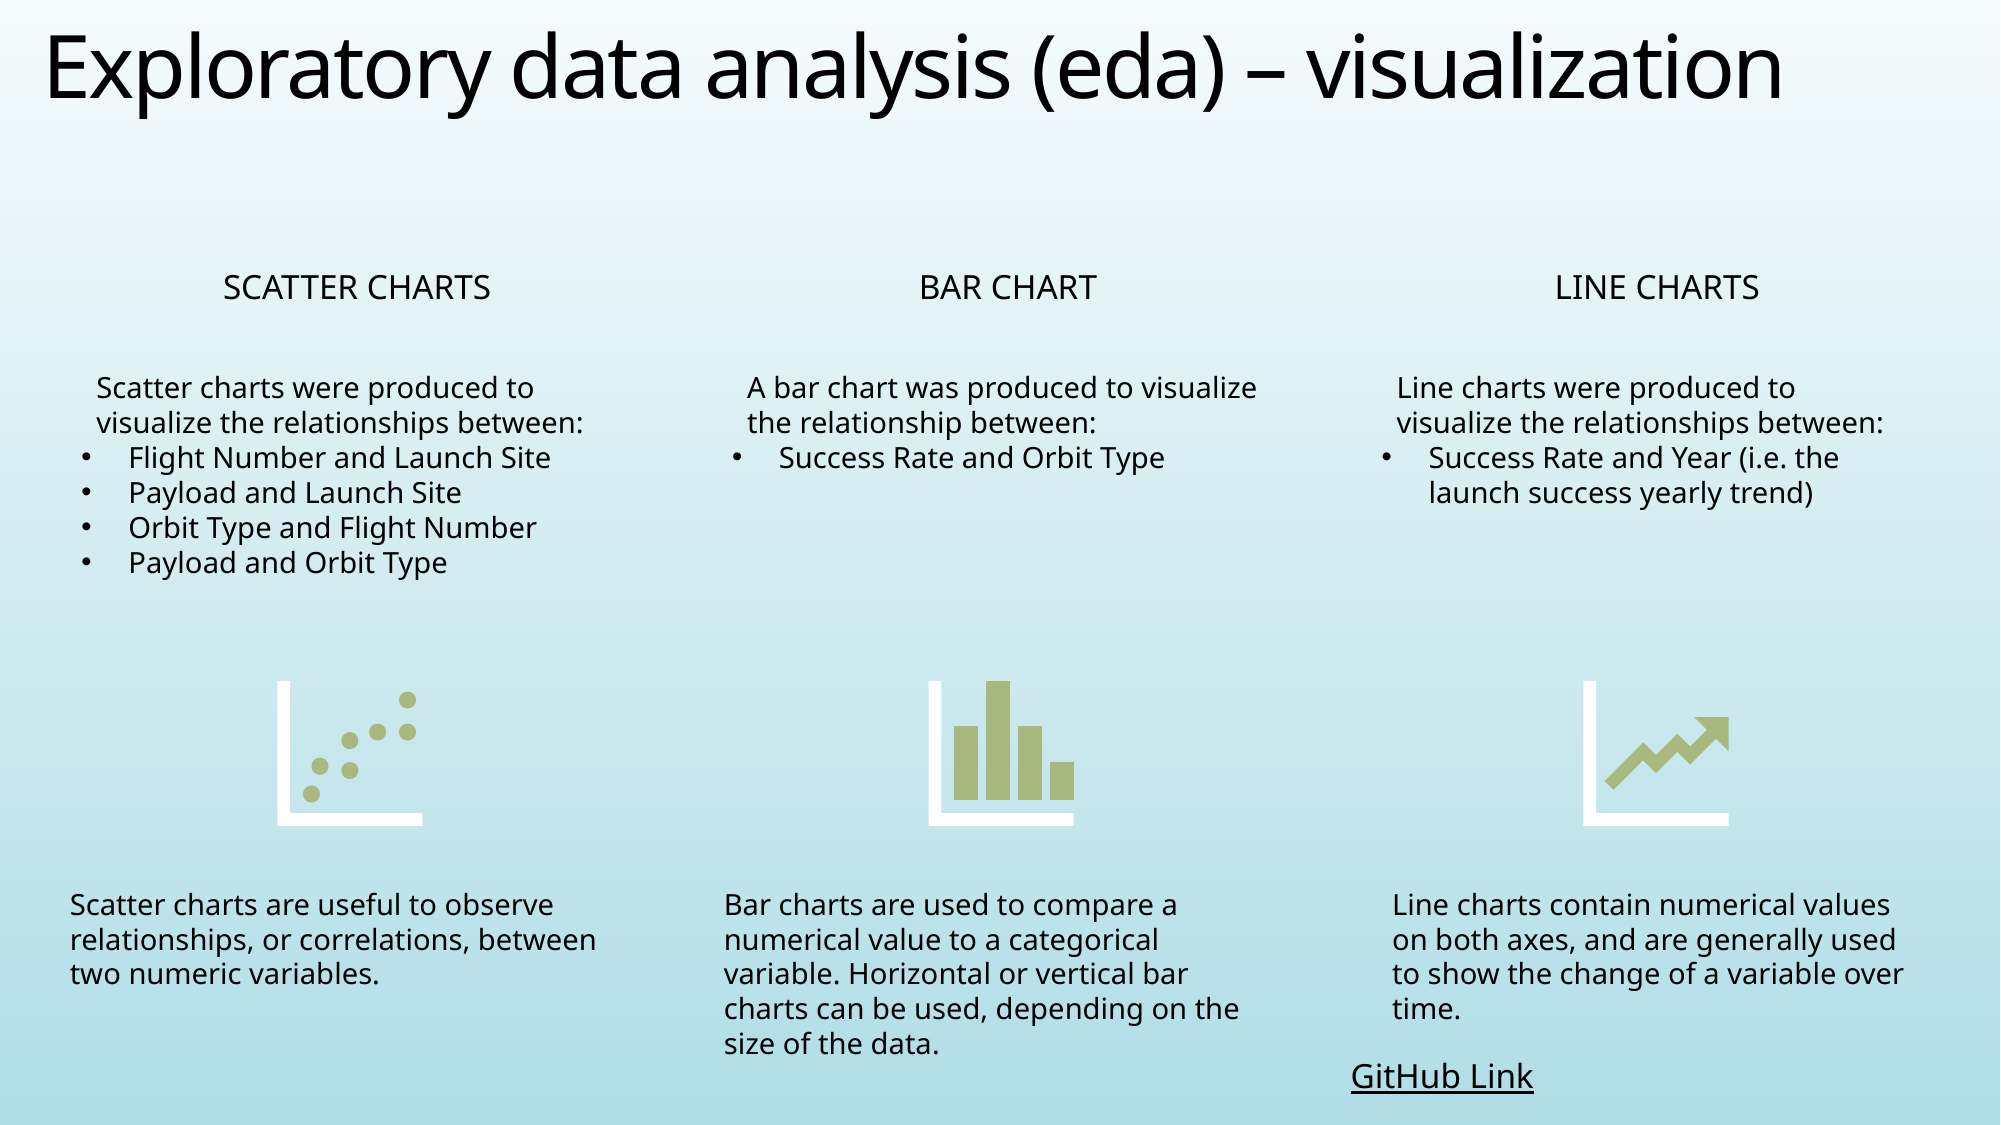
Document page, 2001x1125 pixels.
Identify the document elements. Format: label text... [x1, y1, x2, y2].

list SCATTER CHARTS [66, 217, 634, 356]
title Exploratory data analysis (eda) – visualization [27, 11, 1882, 133]
list BAR CHART [717, 217, 1284, 356]
list Line charts were produced to visualize the relationships between: Success Rate and Year (i.e. the launch success yearly trend) [1366, 361, 1934, 1031]
text_box GitHub Link [1335, 1047, 1549, 1108]
list A bar chart was produced to visualize the relationship between: Success Rate and Orbit Type [717, 361, 1284, 1031]
text_box [311, 757, 329, 775]
text_box [398, 691, 417, 709]
text_box [1050, 761, 1074, 801]
text_box Bar charts are used to compare a numerical value to a categorical variable. Horizontal or vertical bar charts can be used, depending on the size of the data. [709, 878, 1277, 1068]
text_box [928, 680, 1074, 826]
list Scatter charts were produced to visualize the relationships between: Flight Number and Launch Site Payload and Launch Site Orbit Type and Flight Number Payload and Orbit Type [66, 361, 634, 1031]
text_box [398, 723, 417, 741]
text_box [954, 725, 978, 801]
text_box [277, 680, 423, 826]
list LINE CHARTS [1366, 217, 1934, 356]
text_box [1583, 680, 1729, 826]
text_box Line charts contain numerical values on both axes, and are generally used to show the change of a variable over time. [1377, 878, 1945, 1033]
text_box Scatter charts are useful to observe relationships, or correlations, between two numeric variables. [55, 878, 622, 999]
text_box [302, 785, 321, 803]
text_box [369, 723, 387, 741]
text_box [986, 680, 1010, 801]
text_box [341, 761, 359, 780]
text_box [1018, 725, 1042, 801]
text_box [1604, 717, 1729, 790]
text_box [341, 732, 359, 750]
